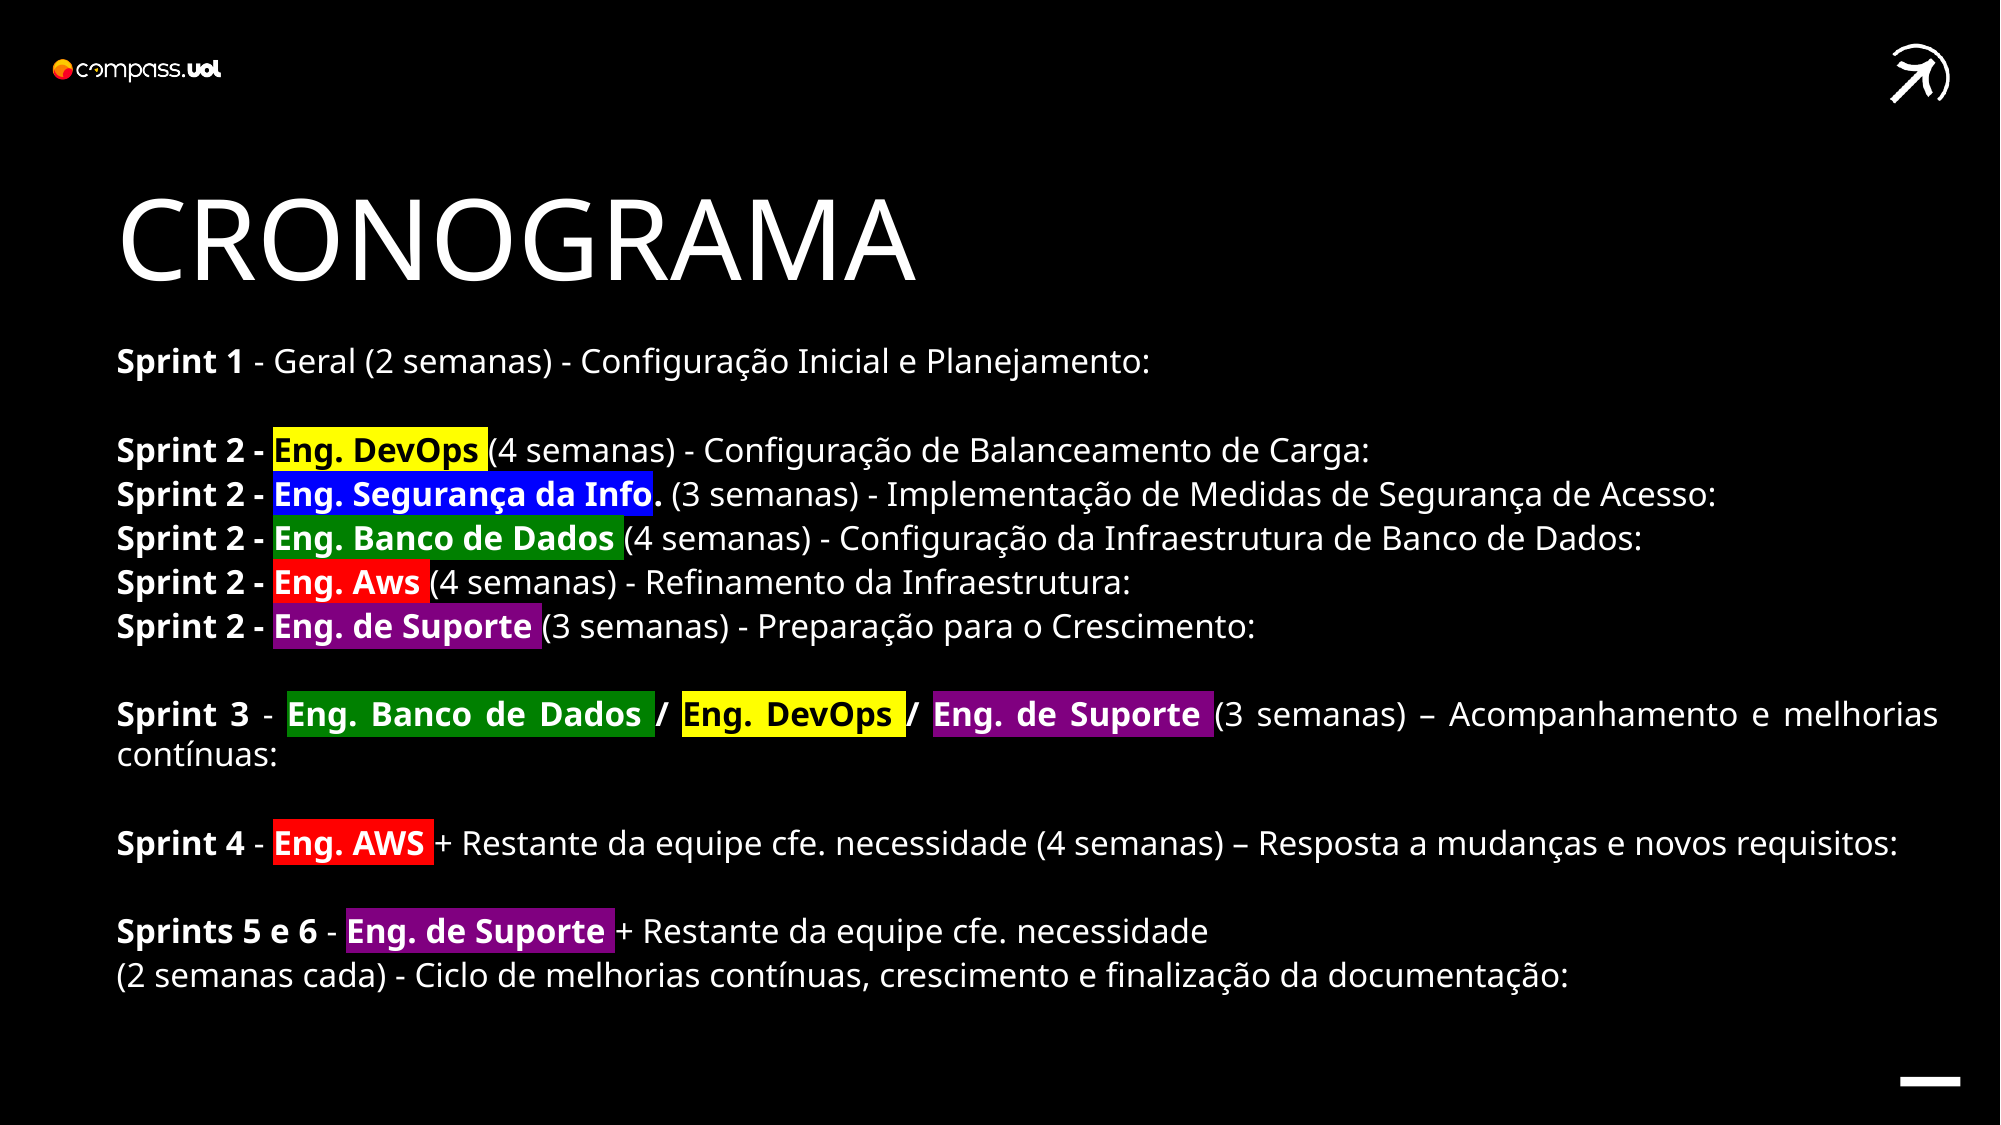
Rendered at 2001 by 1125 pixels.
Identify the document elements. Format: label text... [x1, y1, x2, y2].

picture [40, 37, 233, 104]
text_box CRONOGRAMA [101, 160, 1832, 311]
text_box Sprint 1 - Geral (2 semanas) - Configuração Inicial e Planejamento: Sprint 2 - Eng. DevOps (4 semanas) - Configuração de Balanceamento de Carga: Sprint 2 - Eng. Segurança da Info. (3 semanas) - Implementação de Medidas de Segurança de Acesso: Sprint 2 - Eng. Banco de Dados (4 semanas) - Configuração da Infraestrutura de Banco de Dados: Sprint 2 - Eng. Aws (4 semanas) - Refinamento da Infraestrutura: Sprint 2 - Eng. de Suporte (3 semanas) - Preparação para o Crescimento: Sprint 3 - Eng. Banco de Dados / Eng. DevOps / Eng. de Suporte (3 semanas) – Acompanhamento e melhorias contínuas: Sprint 4 - Eng. AWS + Restante da equipe cfe. necessidade (4 semanas) – Resposta a mudanças e novos requisitos: Sprints 5 e 6 - Eng. de Suporte + Restante da equipe cfe. necessidade (2 semanas cada) - Ciclo de melhorias contínuas, crescimento e finalização da documentação: [101, 333, 1955, 1002]
picture [1889, 43, 1950, 104]
